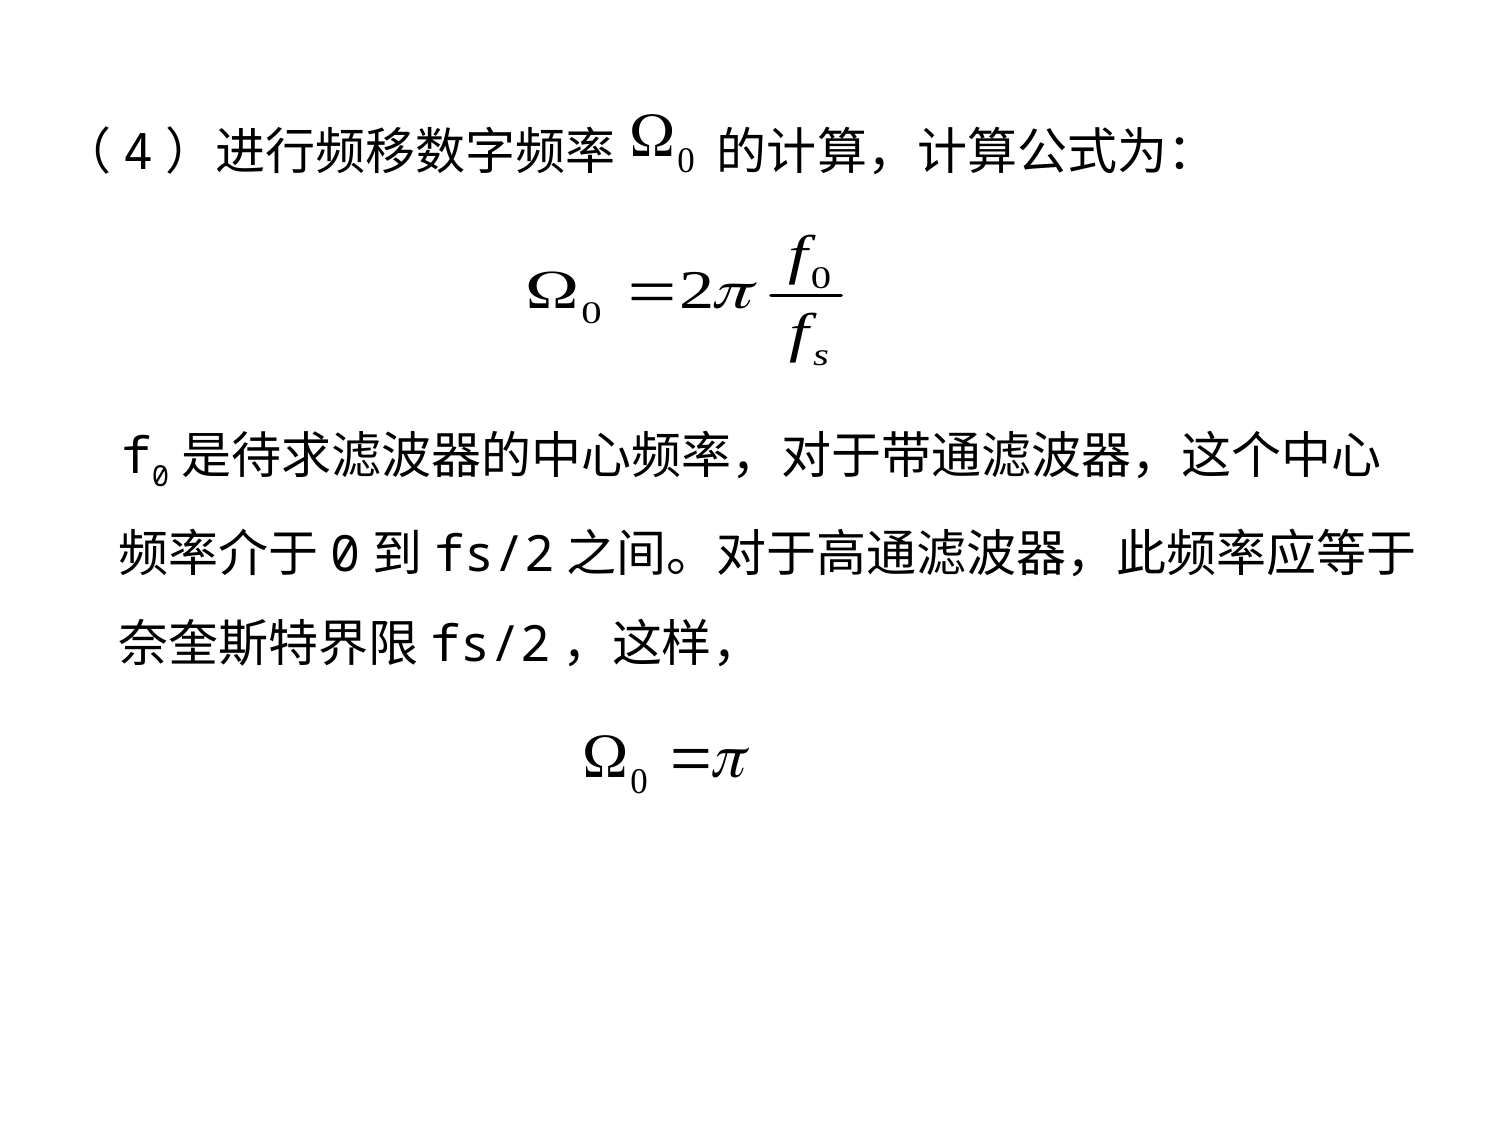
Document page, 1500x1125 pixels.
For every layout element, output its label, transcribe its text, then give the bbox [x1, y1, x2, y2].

list （4）进行频移数字频率 的计算，计算公式为： f0是待求滤波器的中心频率，对于带通滤波器，这个中心频率介于0到fs/2之间。对于高通滤波器，此频率应等于奈奎斯特界限fs/2，这样， [46, 81, 1438, 883]
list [515, 222, 856, 378]
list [574, 714, 765, 809]
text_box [620, 93, 707, 188]
